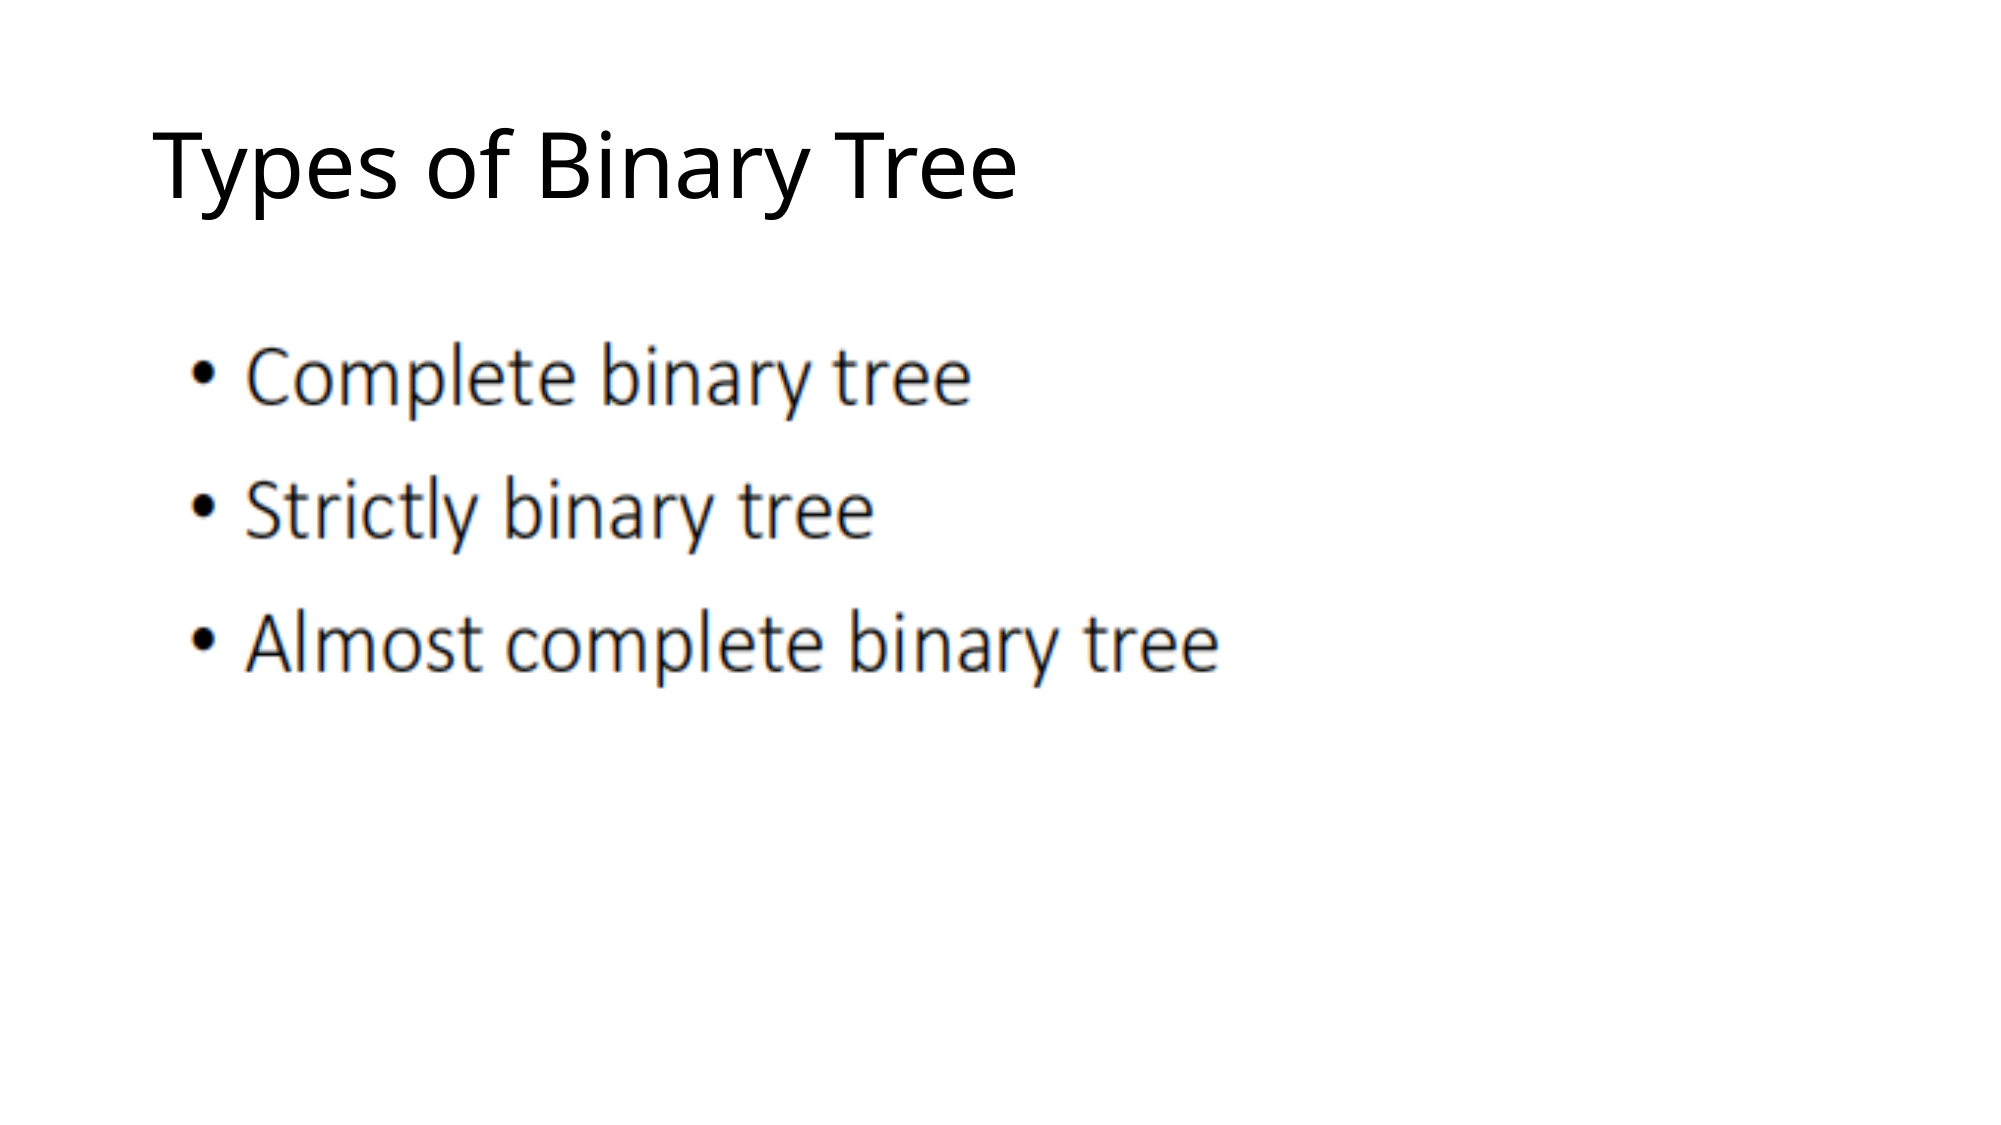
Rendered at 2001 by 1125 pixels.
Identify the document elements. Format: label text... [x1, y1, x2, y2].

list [139, 311, 1307, 800]
title Types of Binary Tree [137, 59, 1863, 278]
